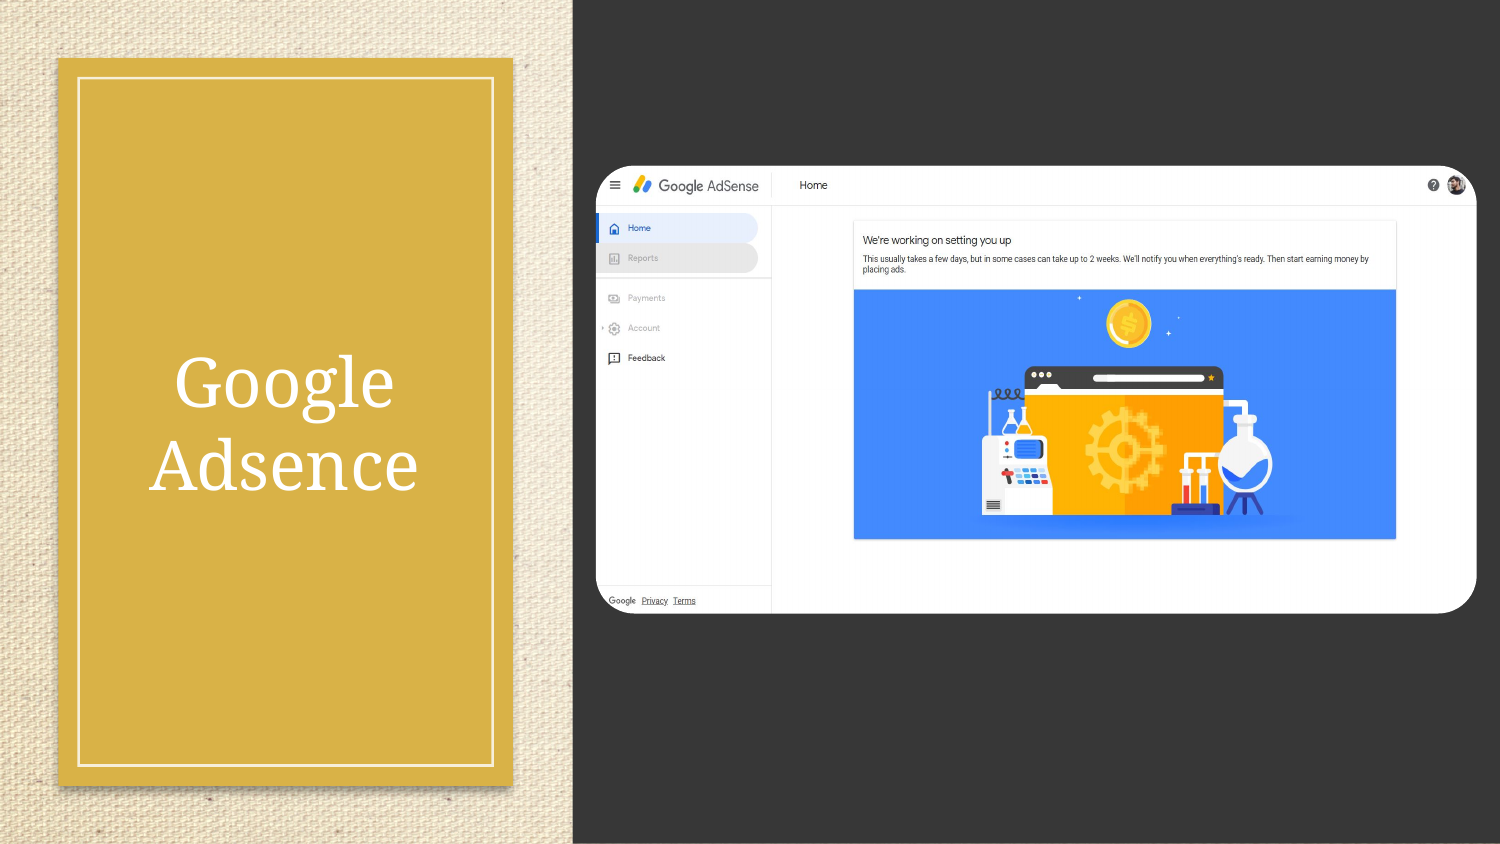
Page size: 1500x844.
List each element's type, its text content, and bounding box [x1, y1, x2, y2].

text_box [571, 0, 1500, 844]
picture [595, 165, 1477, 614]
text_box [78, 77, 493, 766]
text_box [0, 0, 571, 844]
title Google Adsence [117, 117, 454, 726]
text_box [57, 56, 514, 787]
